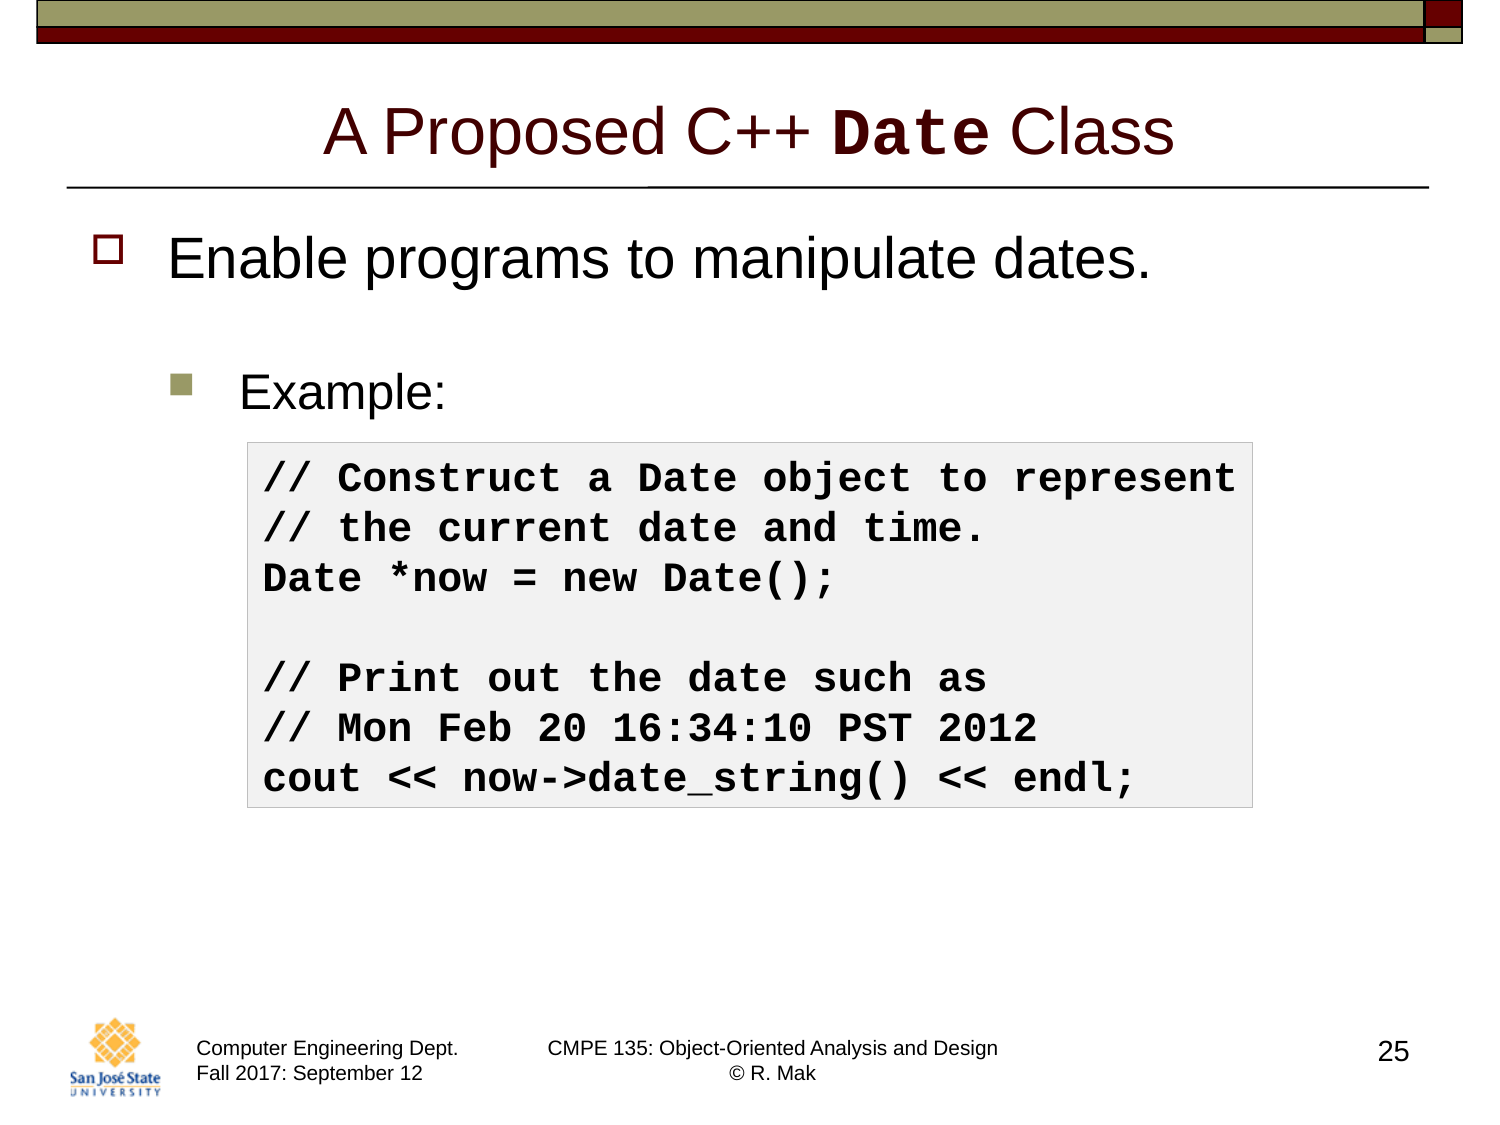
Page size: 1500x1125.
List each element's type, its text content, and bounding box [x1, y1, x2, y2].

slide_number 25 [1335, 1025, 1425, 1100]
list Enable programs to manipulate dates. Example: [75, 212, 1425, 413]
title A Proposed C++ Date Class [75, 67, 1425, 175]
text_box // Construct a Date object to represent // the current date and time. Date *now = new Date(); // Print out the date such as // Mon Feb 20 16:34:10 PST 2012 cout << now->date_string() << endl; [247, 442, 1253, 808]
picture [60, 1012, 166, 1112]
